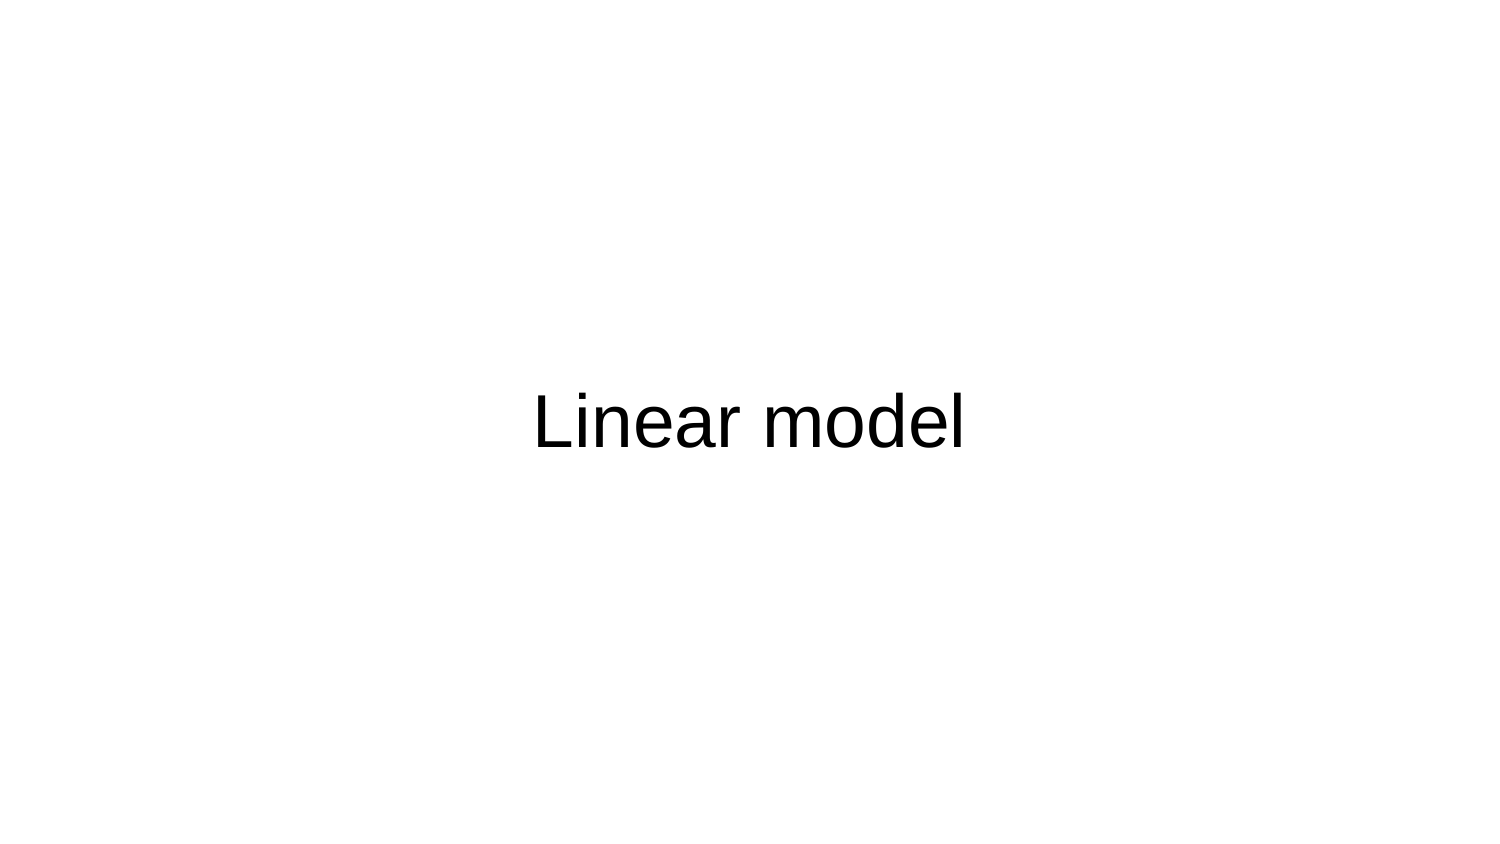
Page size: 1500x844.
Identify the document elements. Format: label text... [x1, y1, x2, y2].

title Linear model [51, 352, 1449, 491]
